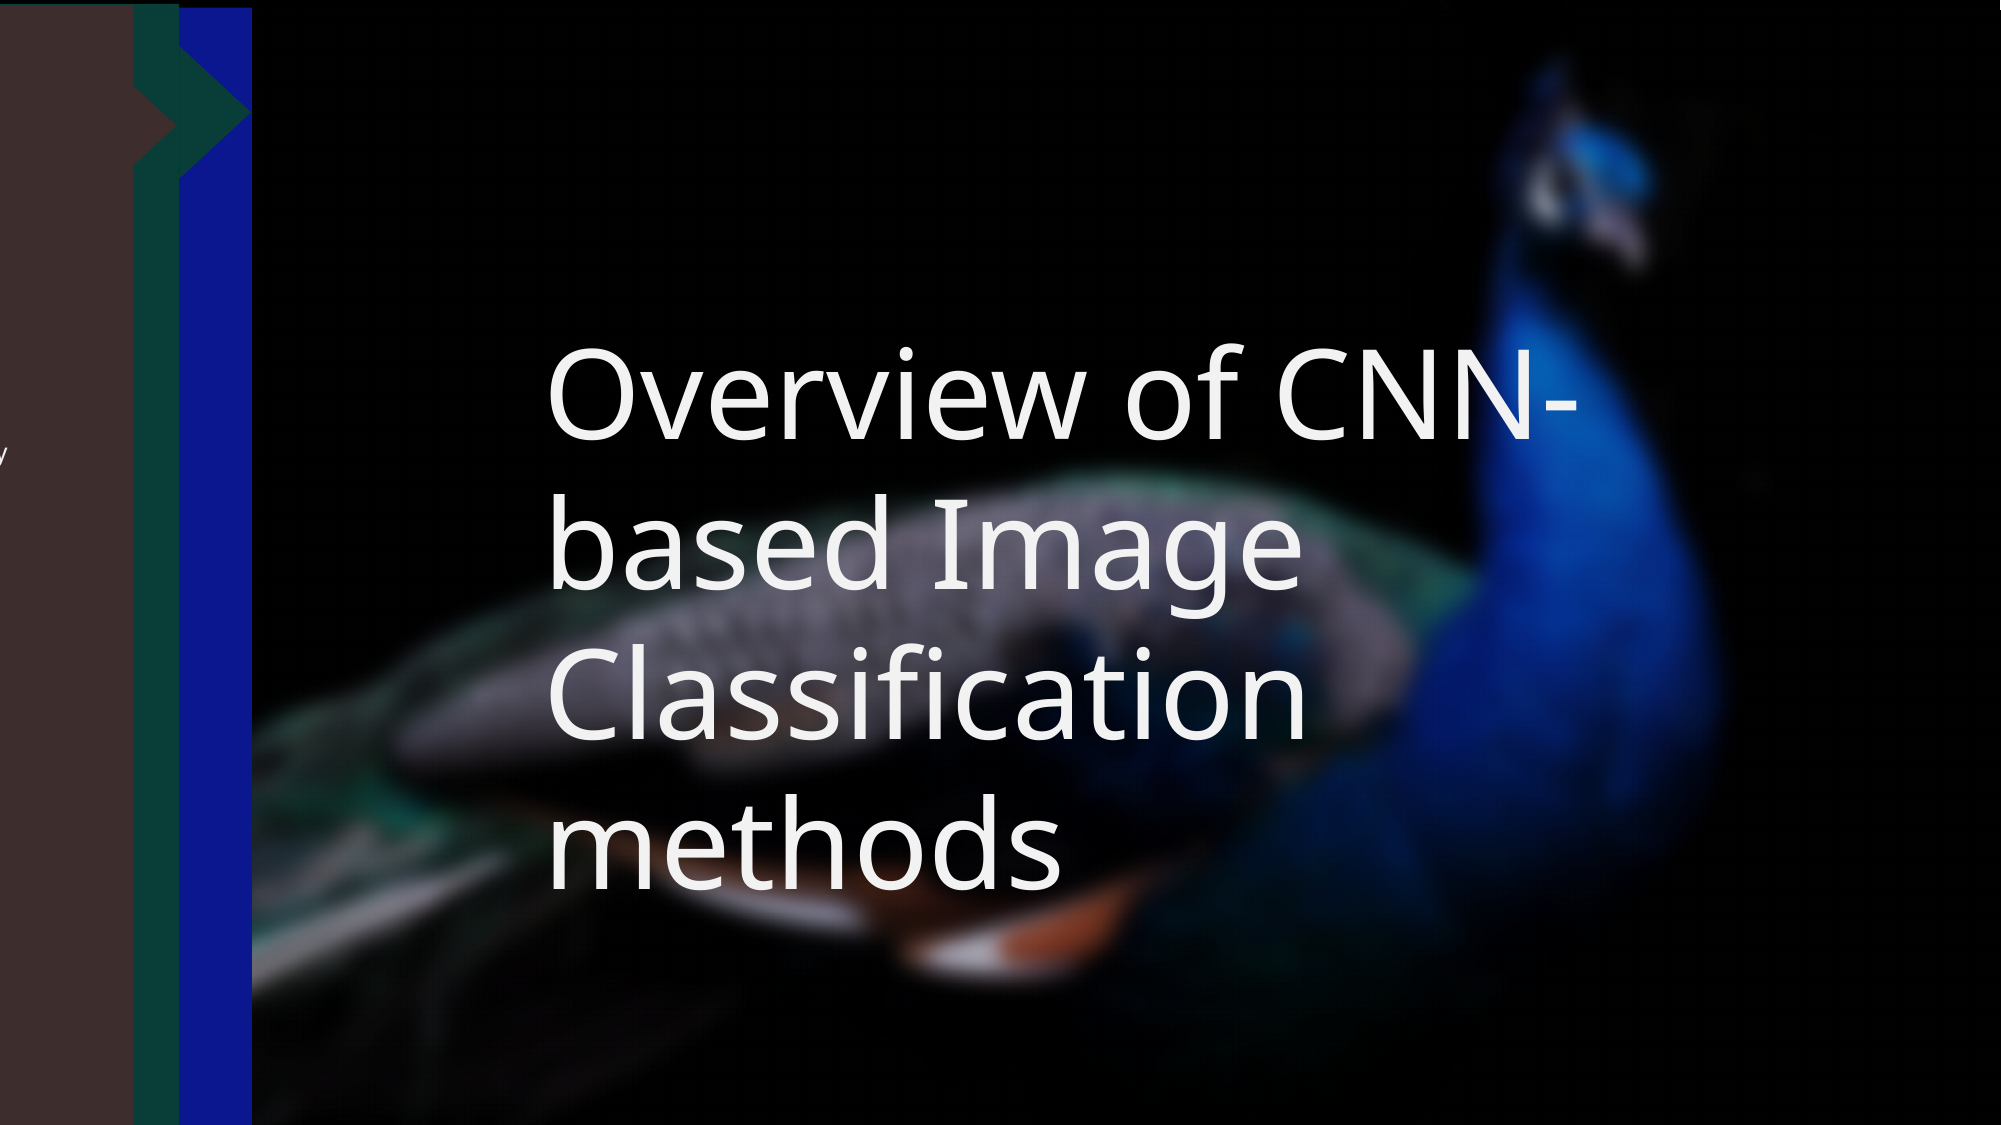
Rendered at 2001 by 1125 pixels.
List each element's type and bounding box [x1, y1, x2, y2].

text_box [0, 3, 252, 1125]
text_box [0, 4, 177, 1125]
picture [0, 0, 2001, 1125]
